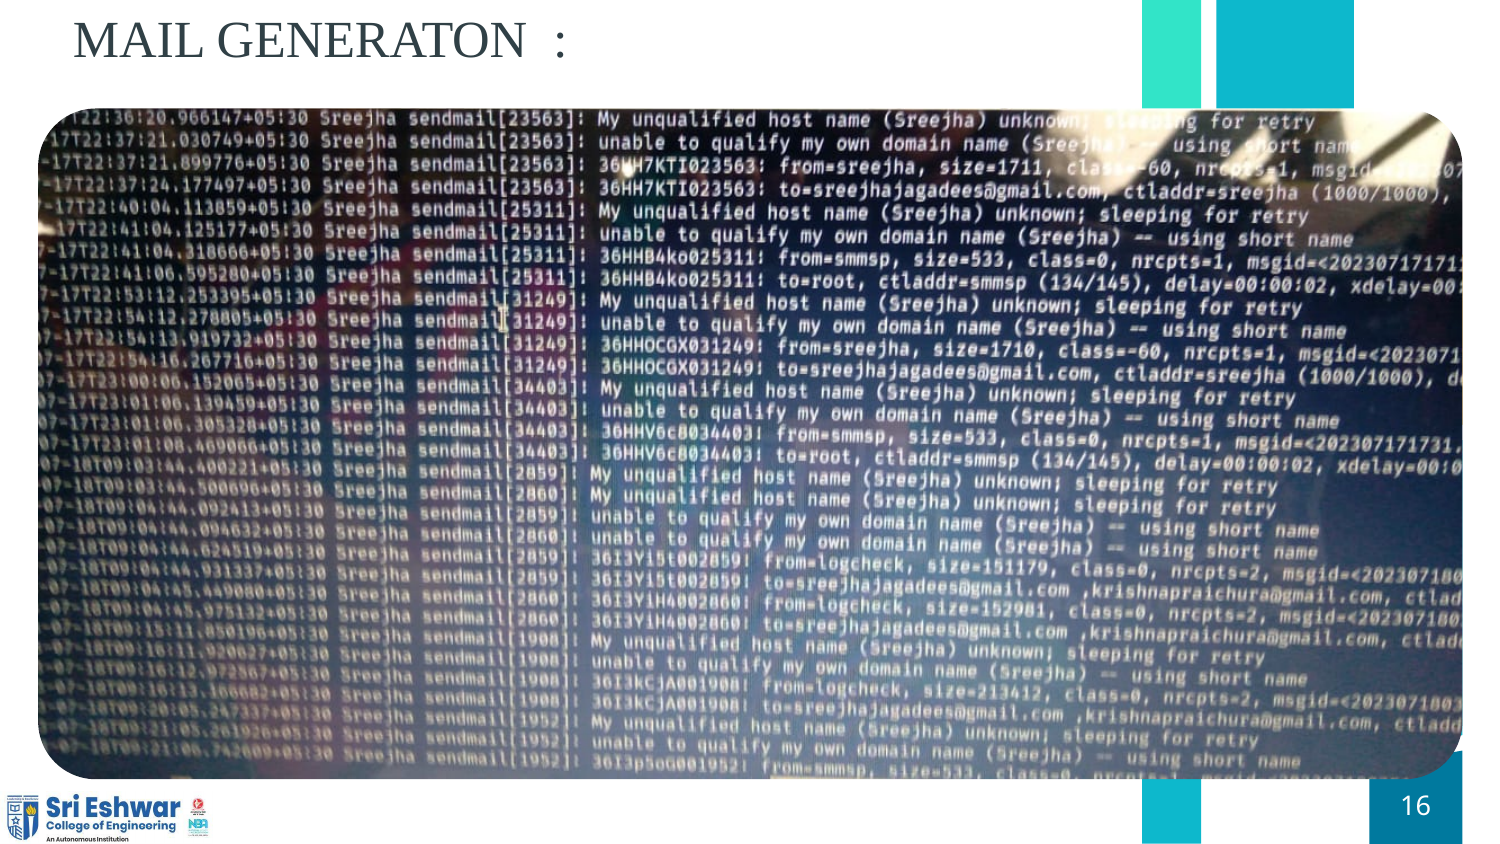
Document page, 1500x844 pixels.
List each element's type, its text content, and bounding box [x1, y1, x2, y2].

title MAIL GENERATON : [72, 0, 921, 69]
picture [37, 108, 1463, 780]
picture [0, 791, 213, 844]
slide_number 16 [1369, 786, 1463, 844]
